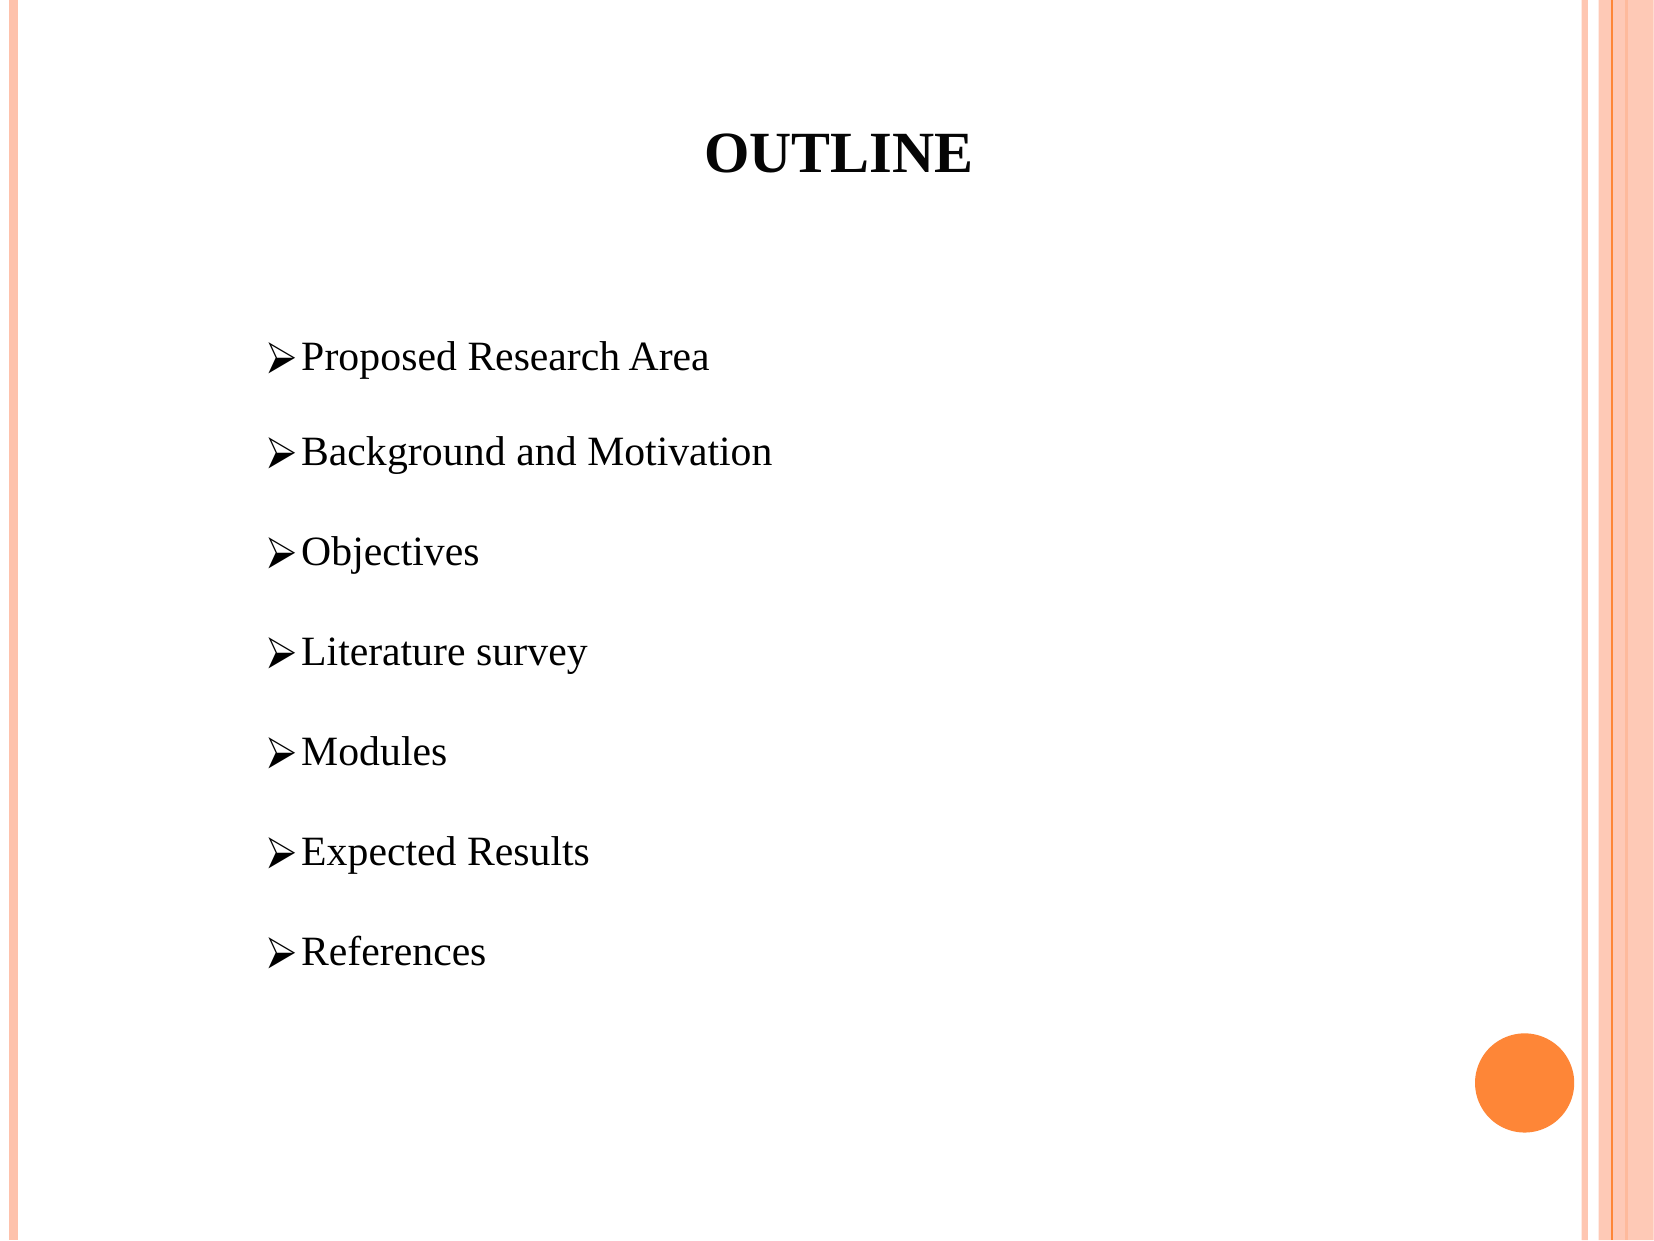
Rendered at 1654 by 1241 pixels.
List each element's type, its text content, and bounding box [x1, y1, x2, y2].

text_box Proposed Research Area Background and Motivation Objectives Literature survey Modules Expected Results References [265, 245, 1319, 1072]
text_box Outline [265, 47, 1594, 252]
